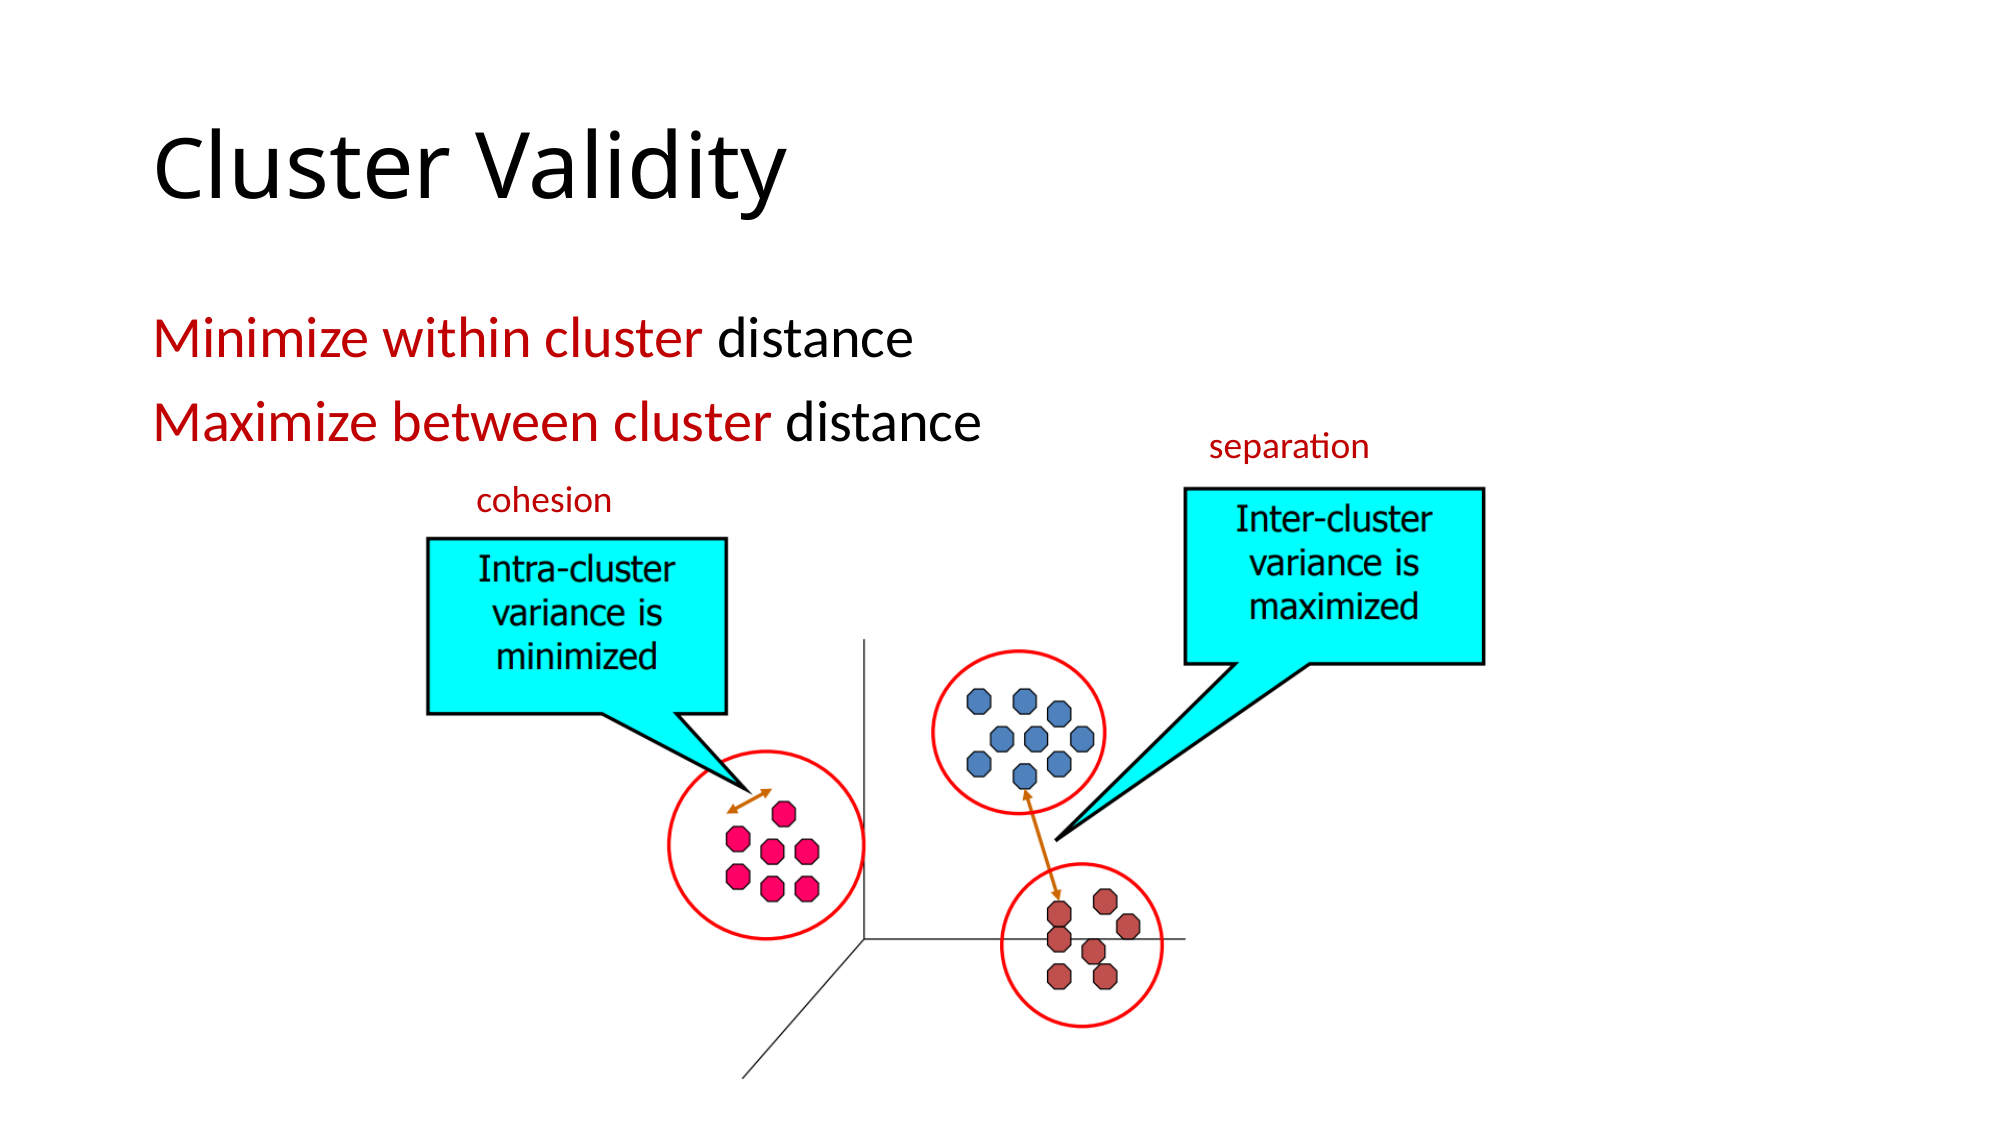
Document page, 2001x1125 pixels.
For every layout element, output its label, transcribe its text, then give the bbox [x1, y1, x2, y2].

text_box separation [1194, 414, 1570, 474]
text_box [368, 445, 1509, 1082]
title Cluster Validity [137, 59, 1863, 278]
list Minimize within cluster distance Maximize between cluster distance [137, 299, 1863, 1014]
